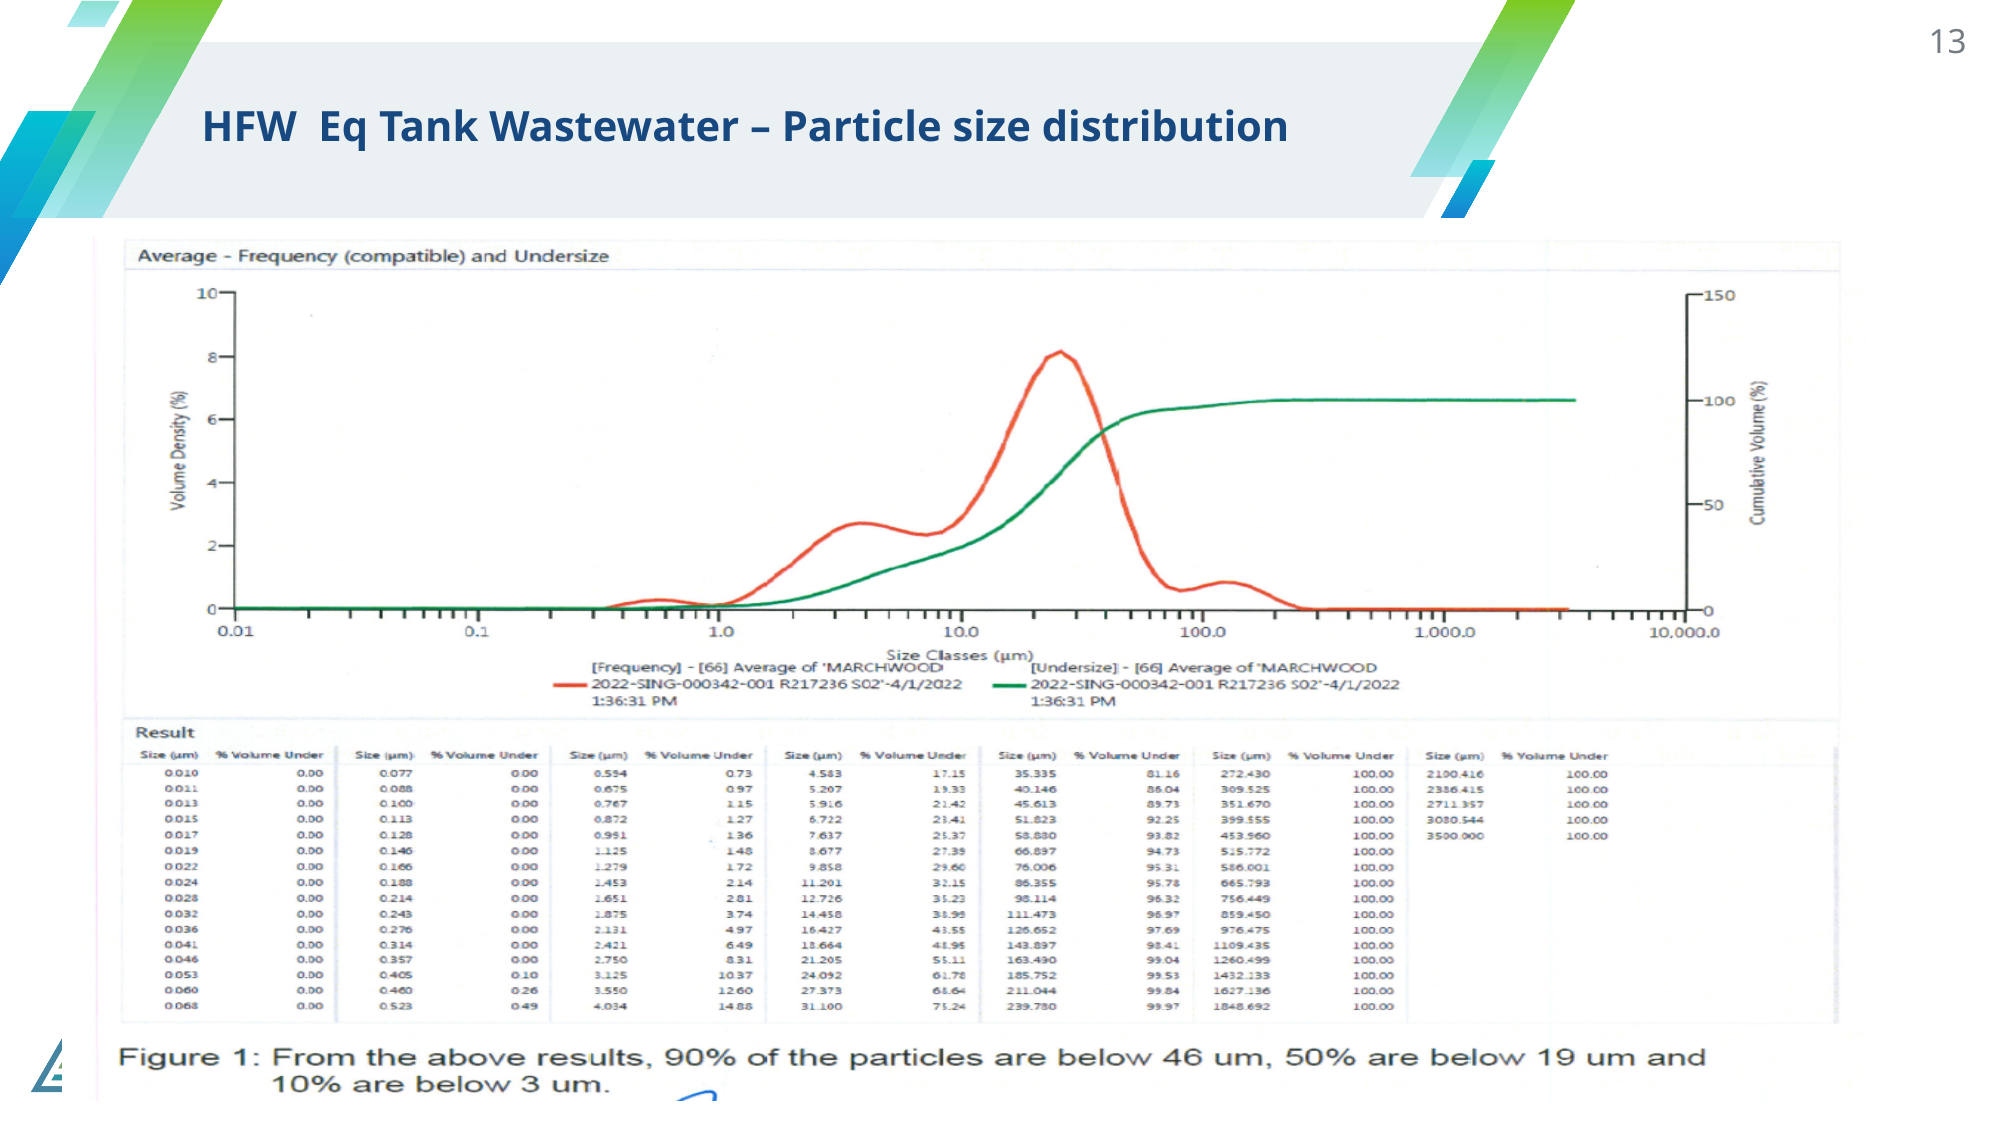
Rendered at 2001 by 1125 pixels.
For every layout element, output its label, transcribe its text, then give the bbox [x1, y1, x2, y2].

slide_number 13 [1871, 0, 1967, 87]
title HFW Eq Tank Wastewater – Particle size distribution [201, 39, 1520, 218]
picture [0, 236, 1872, 1125]
